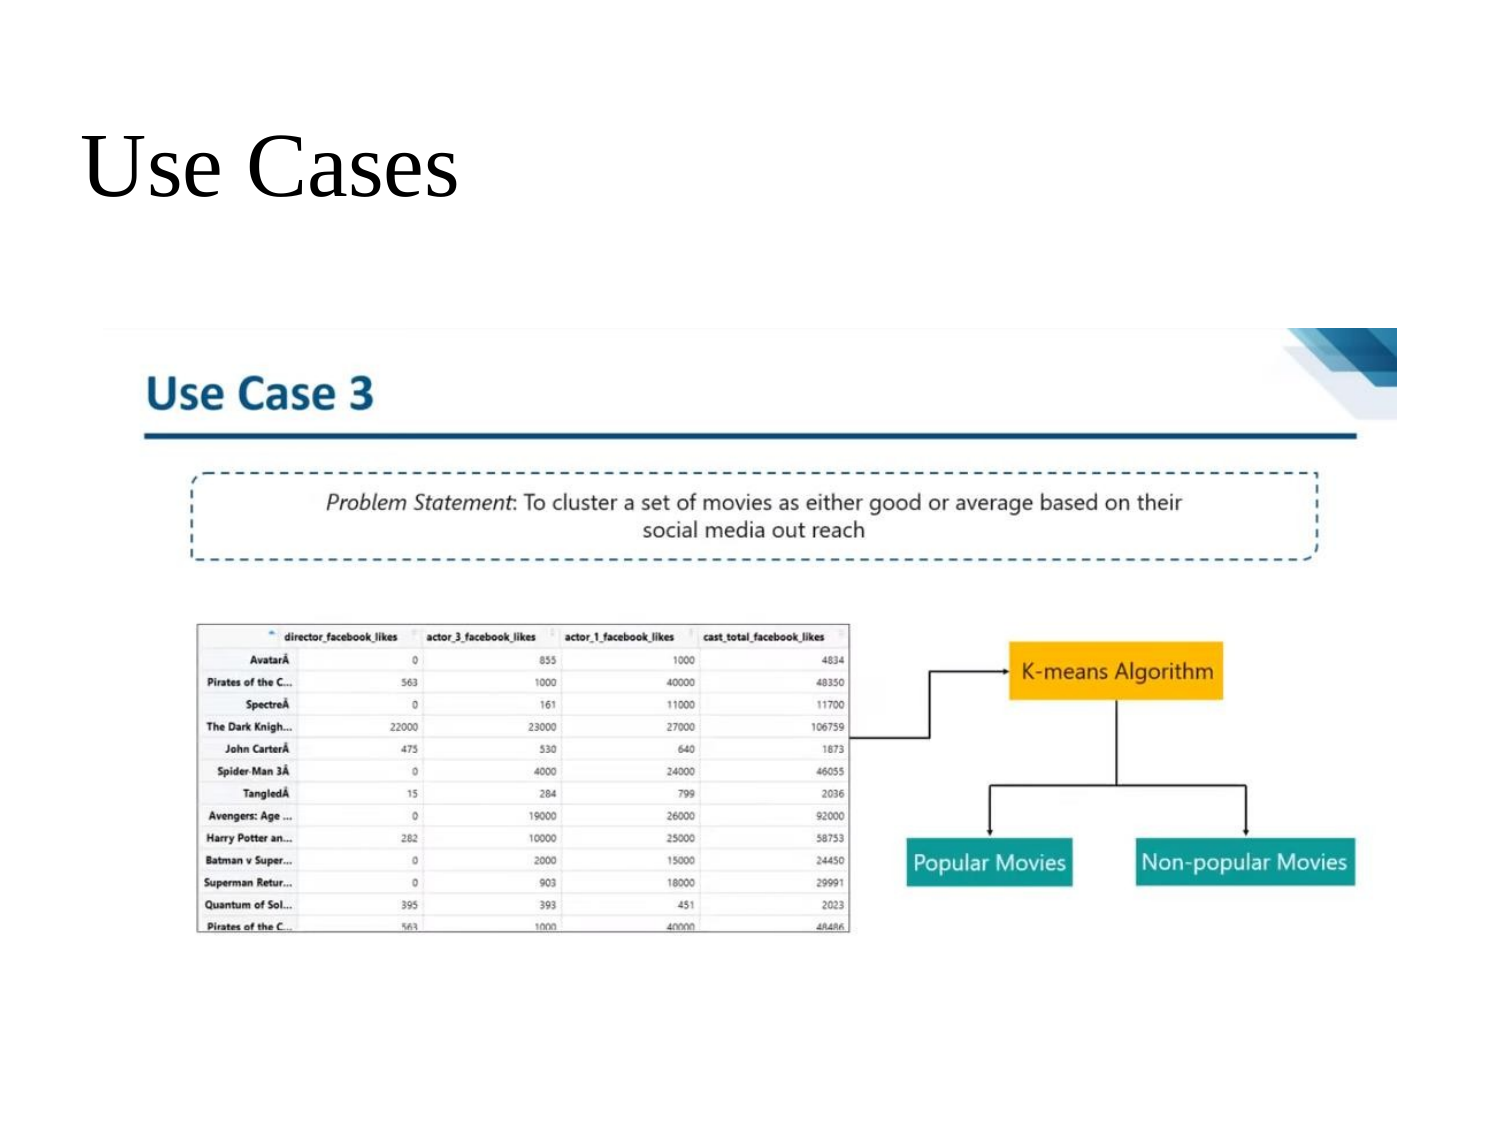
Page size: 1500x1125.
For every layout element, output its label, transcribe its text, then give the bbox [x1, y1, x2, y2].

picture [102, 328, 1398, 937]
title Use Cases [78, 102, 463, 293]
